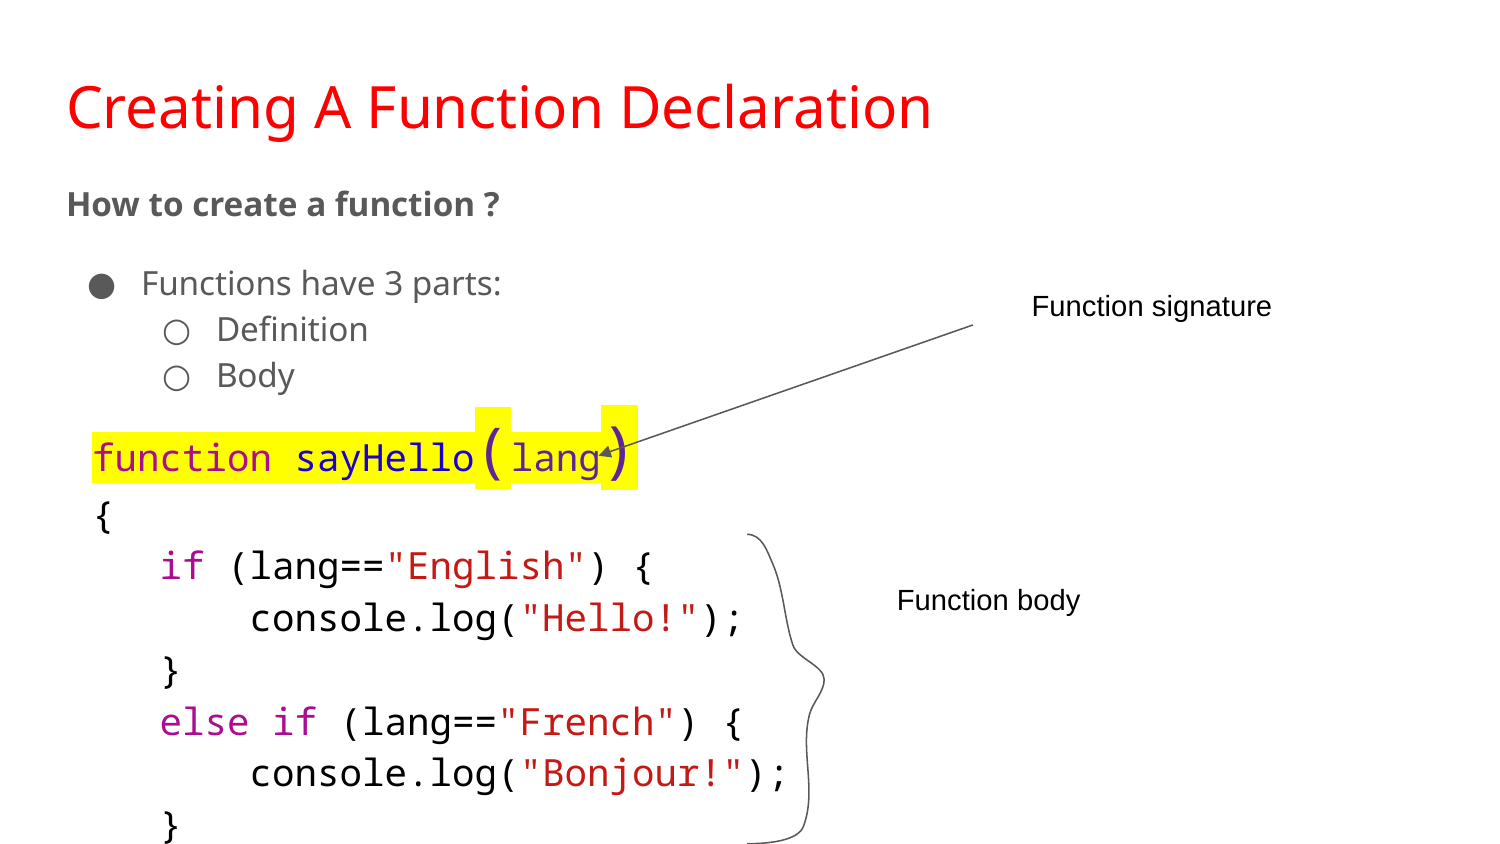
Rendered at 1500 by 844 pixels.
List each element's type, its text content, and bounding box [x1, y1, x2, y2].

list How to create a function ? Functions have 3 parts: Definition Body [51, 162, 1449, 360]
text_box Function body [881, 566, 1242, 661]
text_box function sayHello(lang) { if (lang=="English") { console.log("Hello!"); } else if (lang=="French") { console.log("Bonjour!"); } } [77, 382, 1346, 844]
text_box Function signature [1016, 271, 1415, 360]
title Creating A Function Declaration [51, 54, 1449, 126]
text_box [598, 324, 974, 456]
text_box [747, 534, 825, 844]
